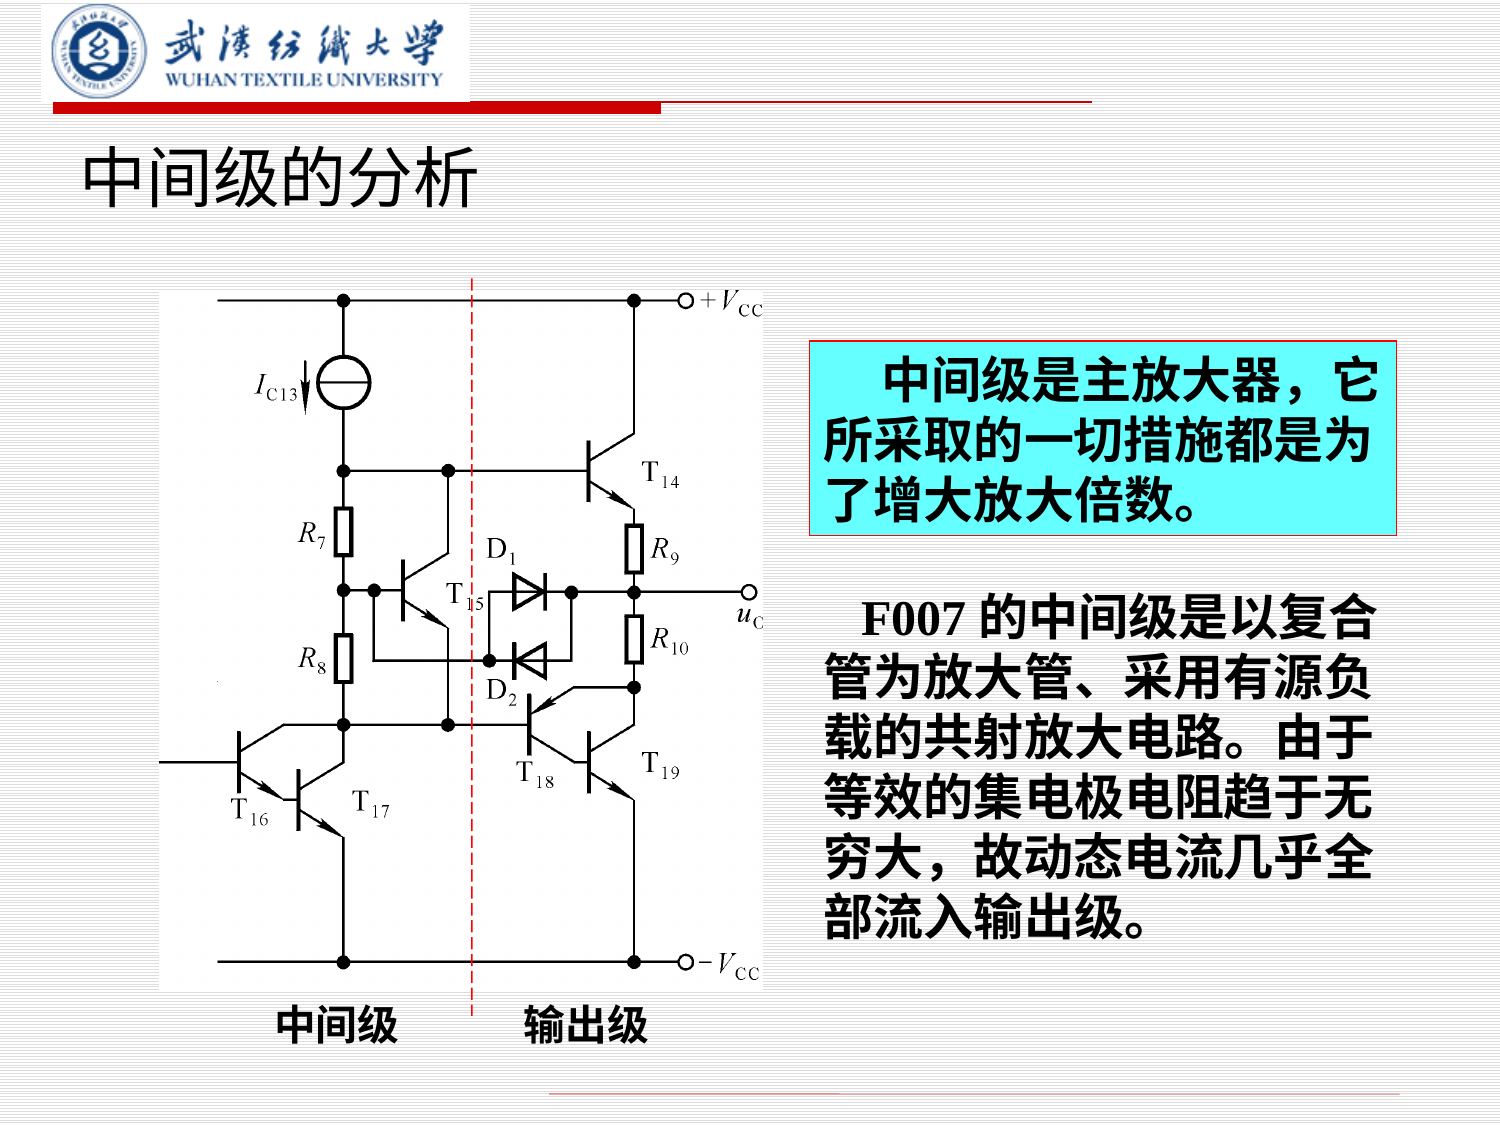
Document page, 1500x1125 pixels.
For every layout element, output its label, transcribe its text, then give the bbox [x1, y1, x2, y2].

title 中间级的分析 [64, 160, 1226, 224]
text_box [159, 290, 764, 992]
text_box 中间级 [259, 999, 472, 1056]
text_box 输出级 [509, 999, 722, 1056]
text_box 中间级是主放大器，它所采取的一切措施都是为了增大放大倍数。 [809, 340, 1397, 536]
picture [41, 4, 470, 102]
text_box F007的中间级是以复合管为放大管、采用有源负载的共射放大电路。由于等效的集电极电阻趋于无穷大，故动态电流几乎全部流入输出级。 [809, 578, 1397, 954]
